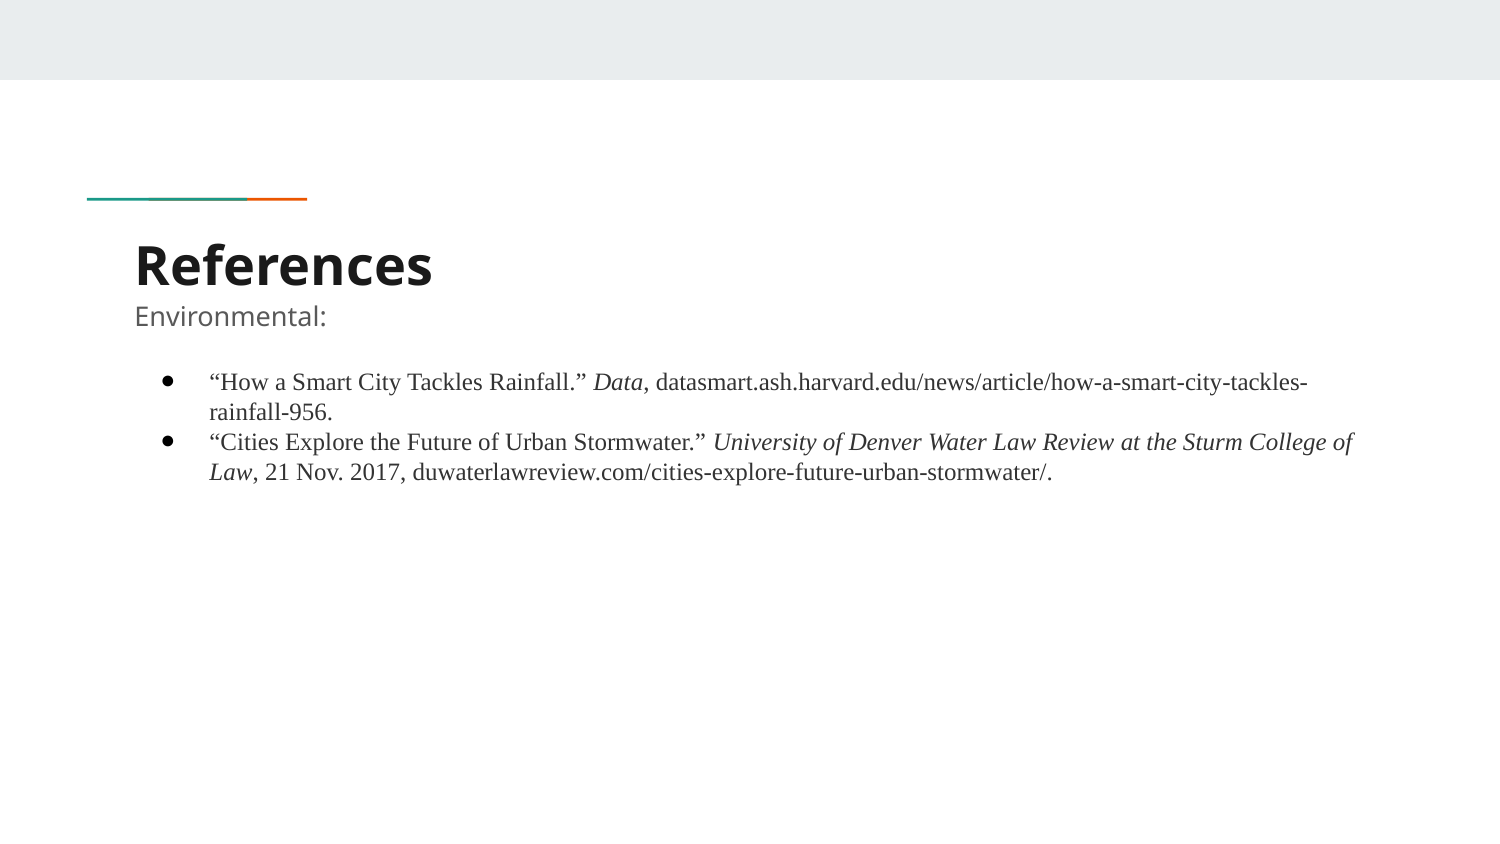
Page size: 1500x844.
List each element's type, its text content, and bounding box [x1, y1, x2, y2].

list Environmental: “How a Smart City Tackles Rainfall.” Data, datasmart.ash.harvard.edu/news/article/how-a-smart-city-tackles-rainfall-956. “Cities Explore the Future of Urban Stormwater.” University of Denver Water Law Review at the Sturm College of Law, 21 Nov. 2017, duwaterlawreview.com/cities-explore-future-urban-stormwater/. [119, 279, 1381, 844]
title References [119, 216, 1381, 279]
